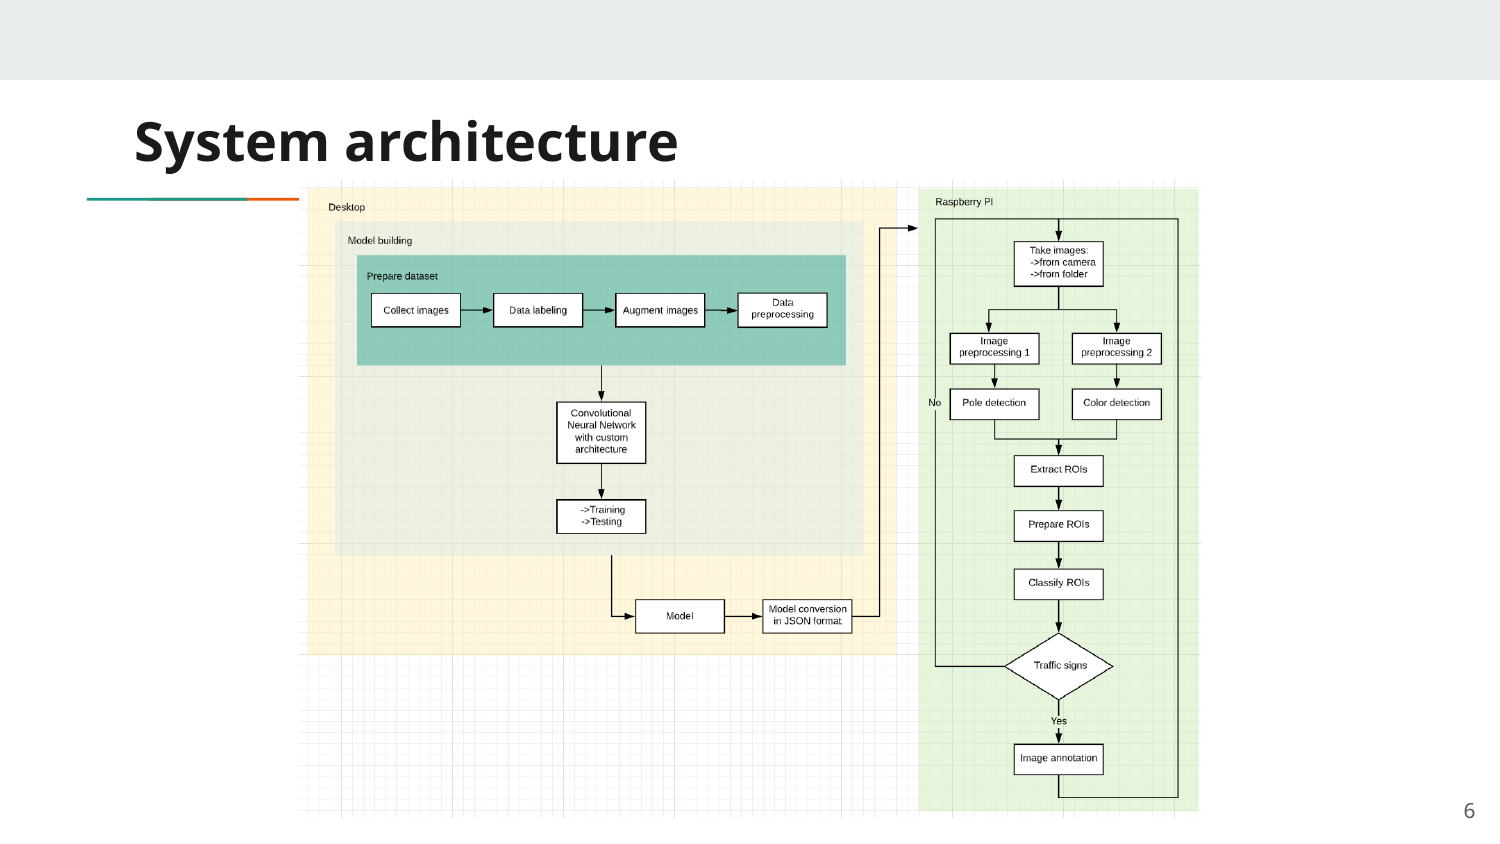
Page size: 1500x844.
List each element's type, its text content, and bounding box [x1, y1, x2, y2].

title System architecture [119, 92, 1381, 181]
slide_number 6 [1400, 779, 1491, 844]
picture [299, 180, 1201, 818]
